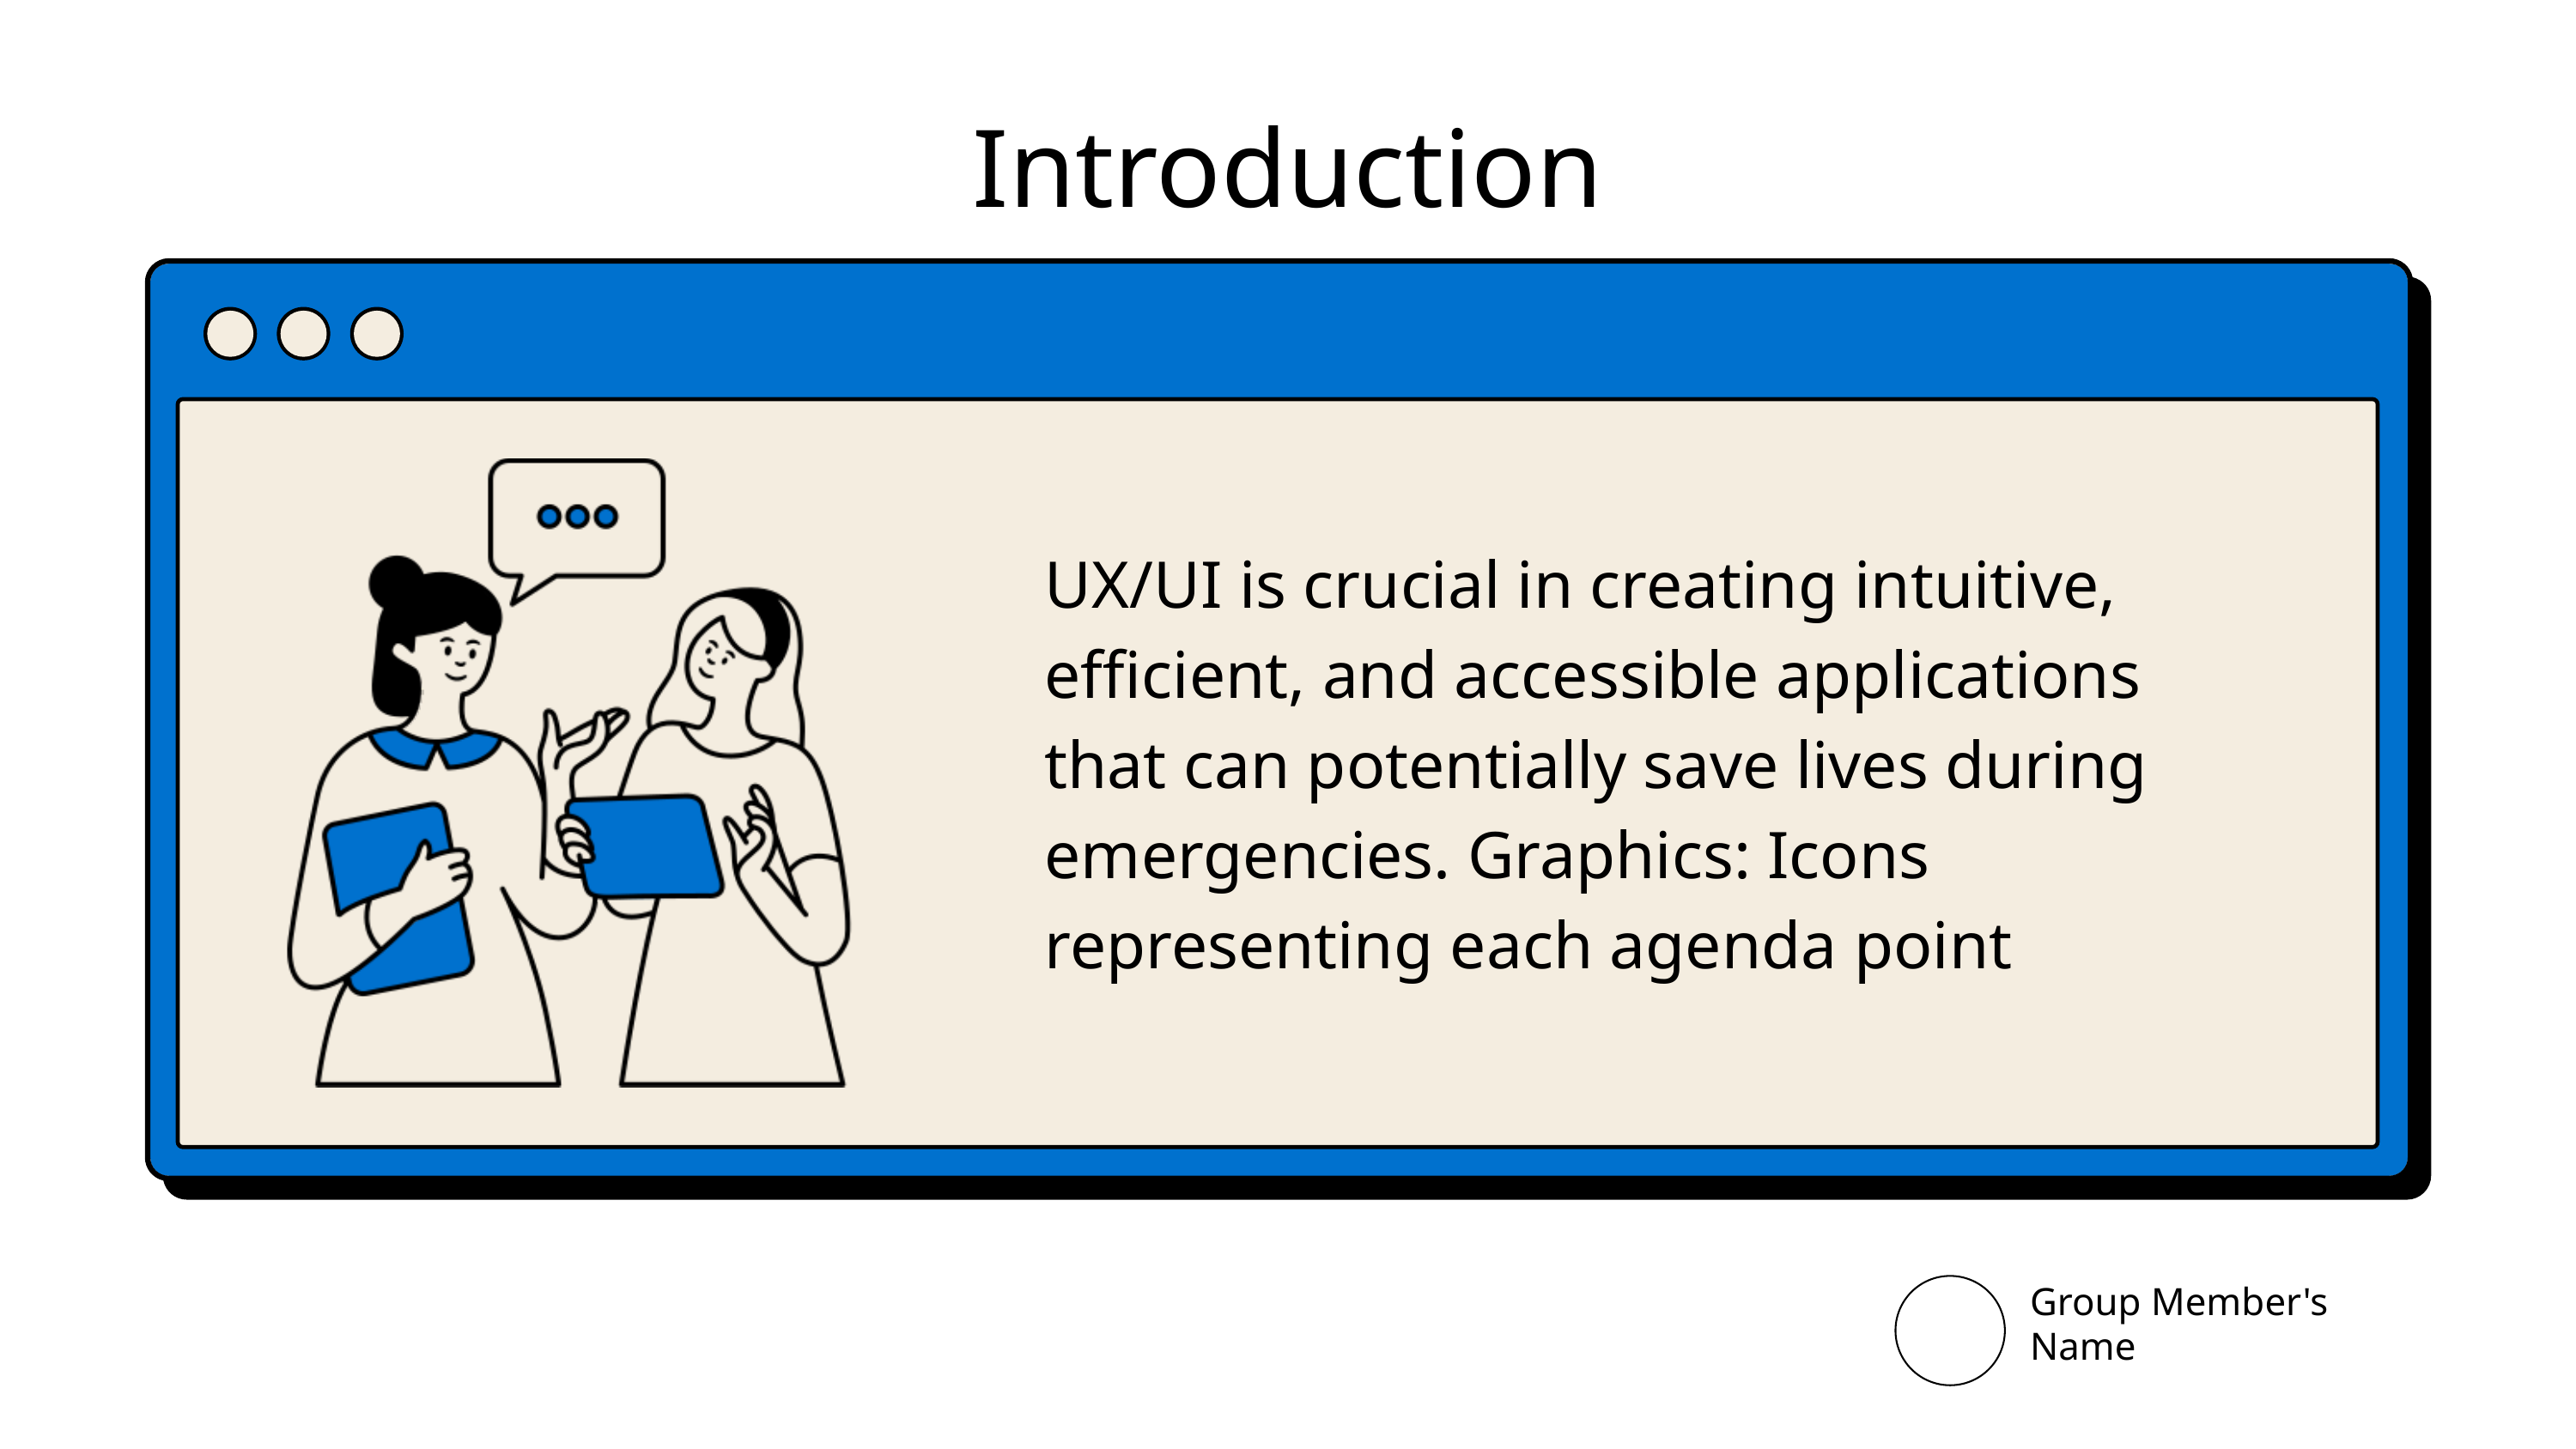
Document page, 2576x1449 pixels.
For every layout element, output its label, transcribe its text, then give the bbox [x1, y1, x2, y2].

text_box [144, 258, 2432, 1200]
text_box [276, 306, 331, 361]
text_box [177, 398, 2379, 1148]
text_box Introduction [144, 116, 2432, 229]
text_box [1895, 1276, 2432, 1385]
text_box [349, 306, 404, 361]
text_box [203, 306, 258, 361]
